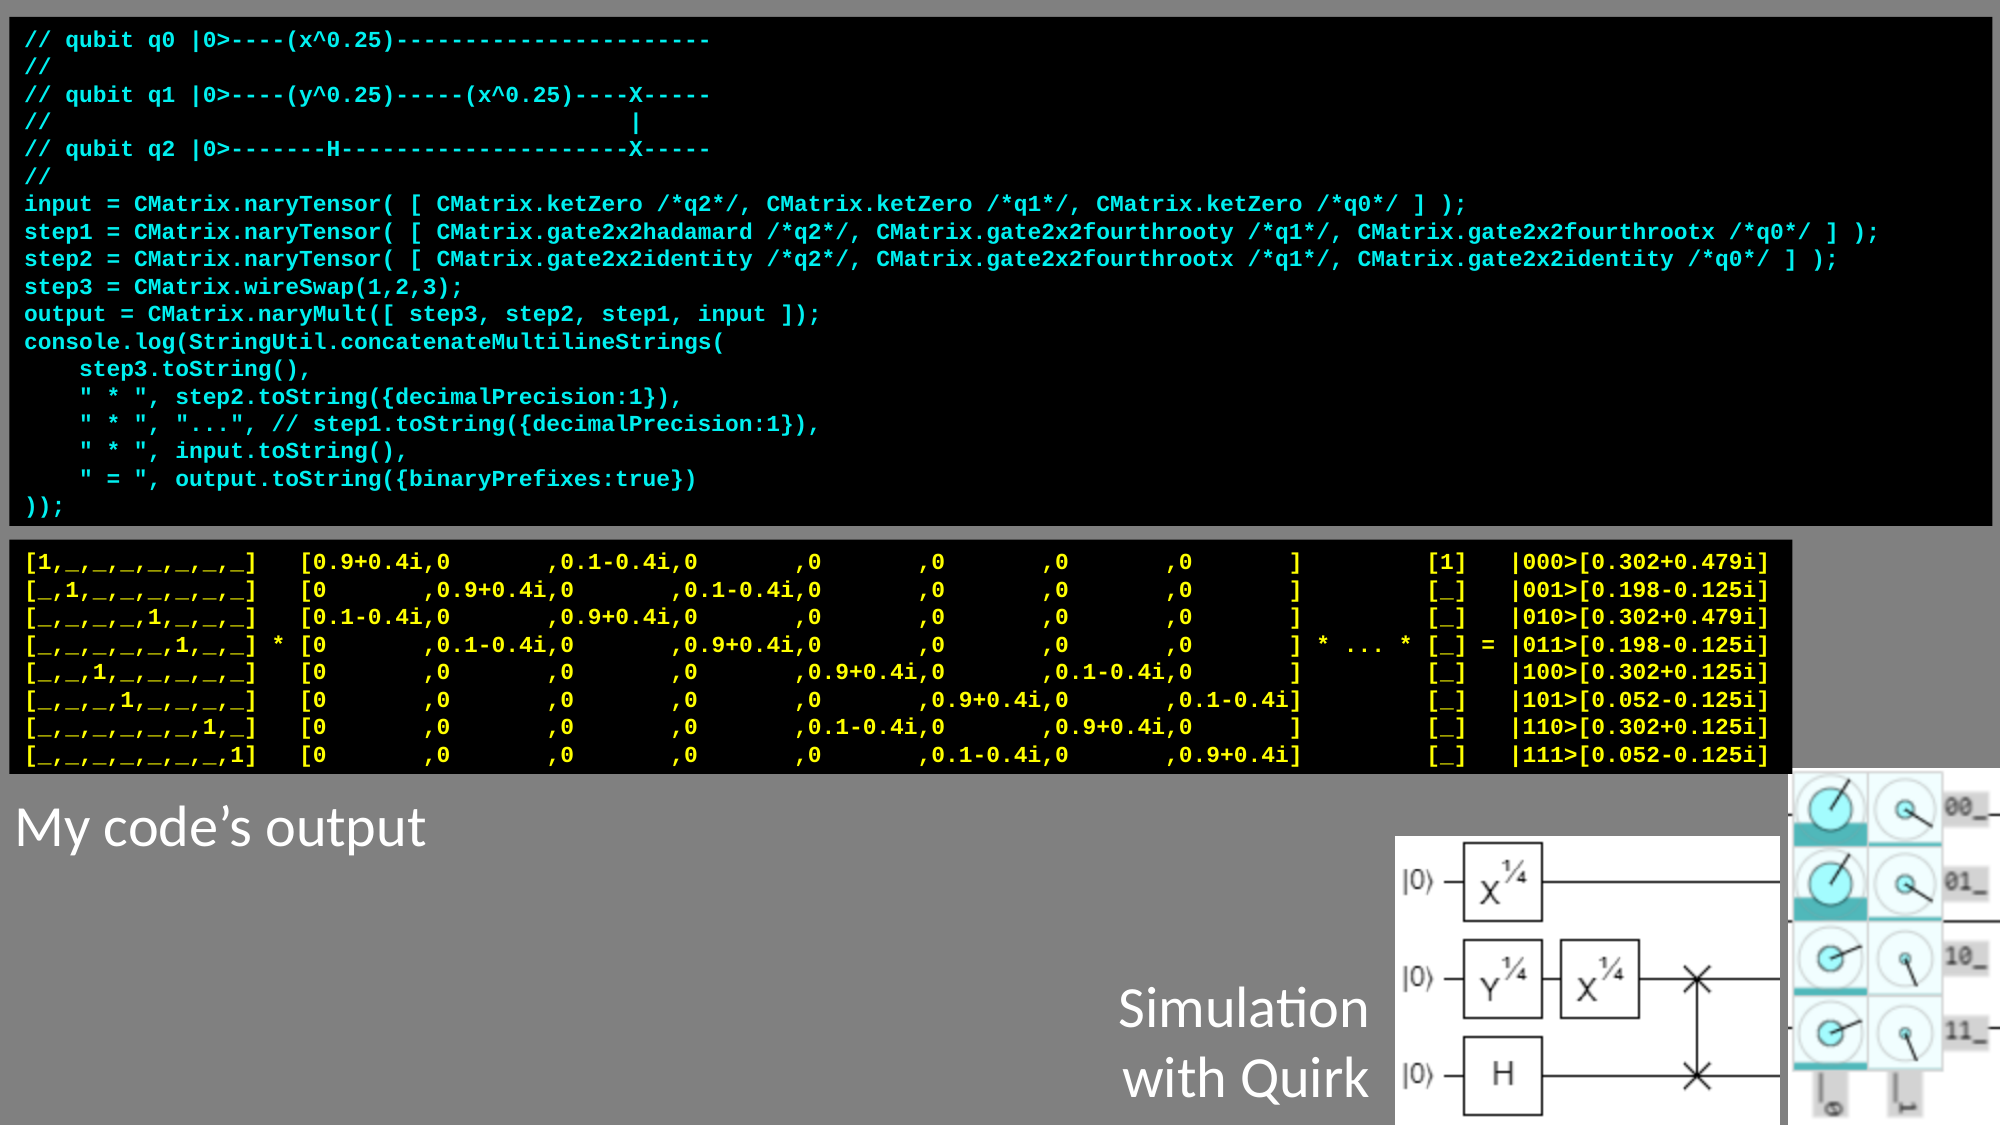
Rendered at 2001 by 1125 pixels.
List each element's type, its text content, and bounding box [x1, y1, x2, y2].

text_box Simulation with Quirk [1062, 961, 1385, 1117]
picture [1788, 768, 2000, 1125]
picture [1395, 836, 1780, 1125]
text_box // qubit q0 |0>----(x^0.25)----------------------- // // qubit q1 |0>----(y^0.25)-----(x^0.25)----X----- // | // qubit q2 |0>-------H---------------------X----- // input = CMatrix.naryTensor( [ CMatrix.ketZero /*q2*/, CMatrix.ketZero /*q1*/, CMatrix.ketZero /*q0*/ ] ); step1 = CMatrix.naryTensor( [ CMatrix.gate2x2hadamard /*q2*/, CMatrix.gate2x2fourthrooty /*q1*/, CMatrix.gate2x2fourthrootx /*q0*/ ] ); step2 = CMatrix.naryTensor( [ CMatrix.gate2x2identity /*q2*/, CMatrix.gate2x2fourthrootx /*q1*/, CMatrix.gate2x2identity /*q0*/ ] ); step3 = CMatrix.wireSwap(1,2,3); output = CMatrix.naryMult([ step3, step2, step1, input ]); console.log(StringUtil.concatenateMultilineStrings( step3.toString(), " * ", step2.toString({decimalPrecision:1}), " * ", "...", // step1.toString({decimalPrecision:1}), " * ", input.toString(), " = ", output.toString({binaryPrefixes:true}) )); [9, 16, 1993, 526]
text_box [1,_,_,_,_,_,_,_] [0.9+0.4i,0 ,0.1-0.4i,0 ,0 ,0 ,0 ,0 ] [1] |000>[0.302+0.479i] [_,1,_,_,_,_,_,_] [0 ,0.9+0.4i,0 ,0.1-0.4i,0 ,0 ,0 ,0 ] [_] |001>[0.198-0.125i] [_,_,_,_,1,_,_,_] [0.1-0.4i,0 ,0.9+0.4i,0 ,0 ,0 ,0 ,0 ] [_] |010>[0.302+0.479i] [_,_,_,_,_,1,_,_] * [0 ,0.1-0.4i,0 ,0.9+0.4i,0 ,0 ,0 ,0 ] * ... * [_] = |011>[0.198-0.125i] [_,_,1,_,_,_,_,_] [0 ,0 ,0 ,0 ,0.9+0.4i,0 ,0.1-0.4i,0 ] [_] |100>[0.302+0.125i] [_,_,_,1,_,_,_,_] [0 ,0 ,0 ,0 ,0 ,0.9+0.4i,0 ,0.1-0.4i] [_] |101>[0.052-0.125i] [_,_,_,_,_,_,1,_] [0 ,0 ,0 ,0 ,0.1-0.4i,0 ,0.9+0.4i,0 ] [_] |110>[0.302+0.125i] [_,_,_,_,_,_,_,1] [0 ,0 ,0 ,0 ,0 ,0.1-0.4i,0 ,0.9+0.4i] [_] |111>[0.052-0.125i] [9, 539, 1793, 774]
text_box My code’s output [0, 780, 477, 866]
